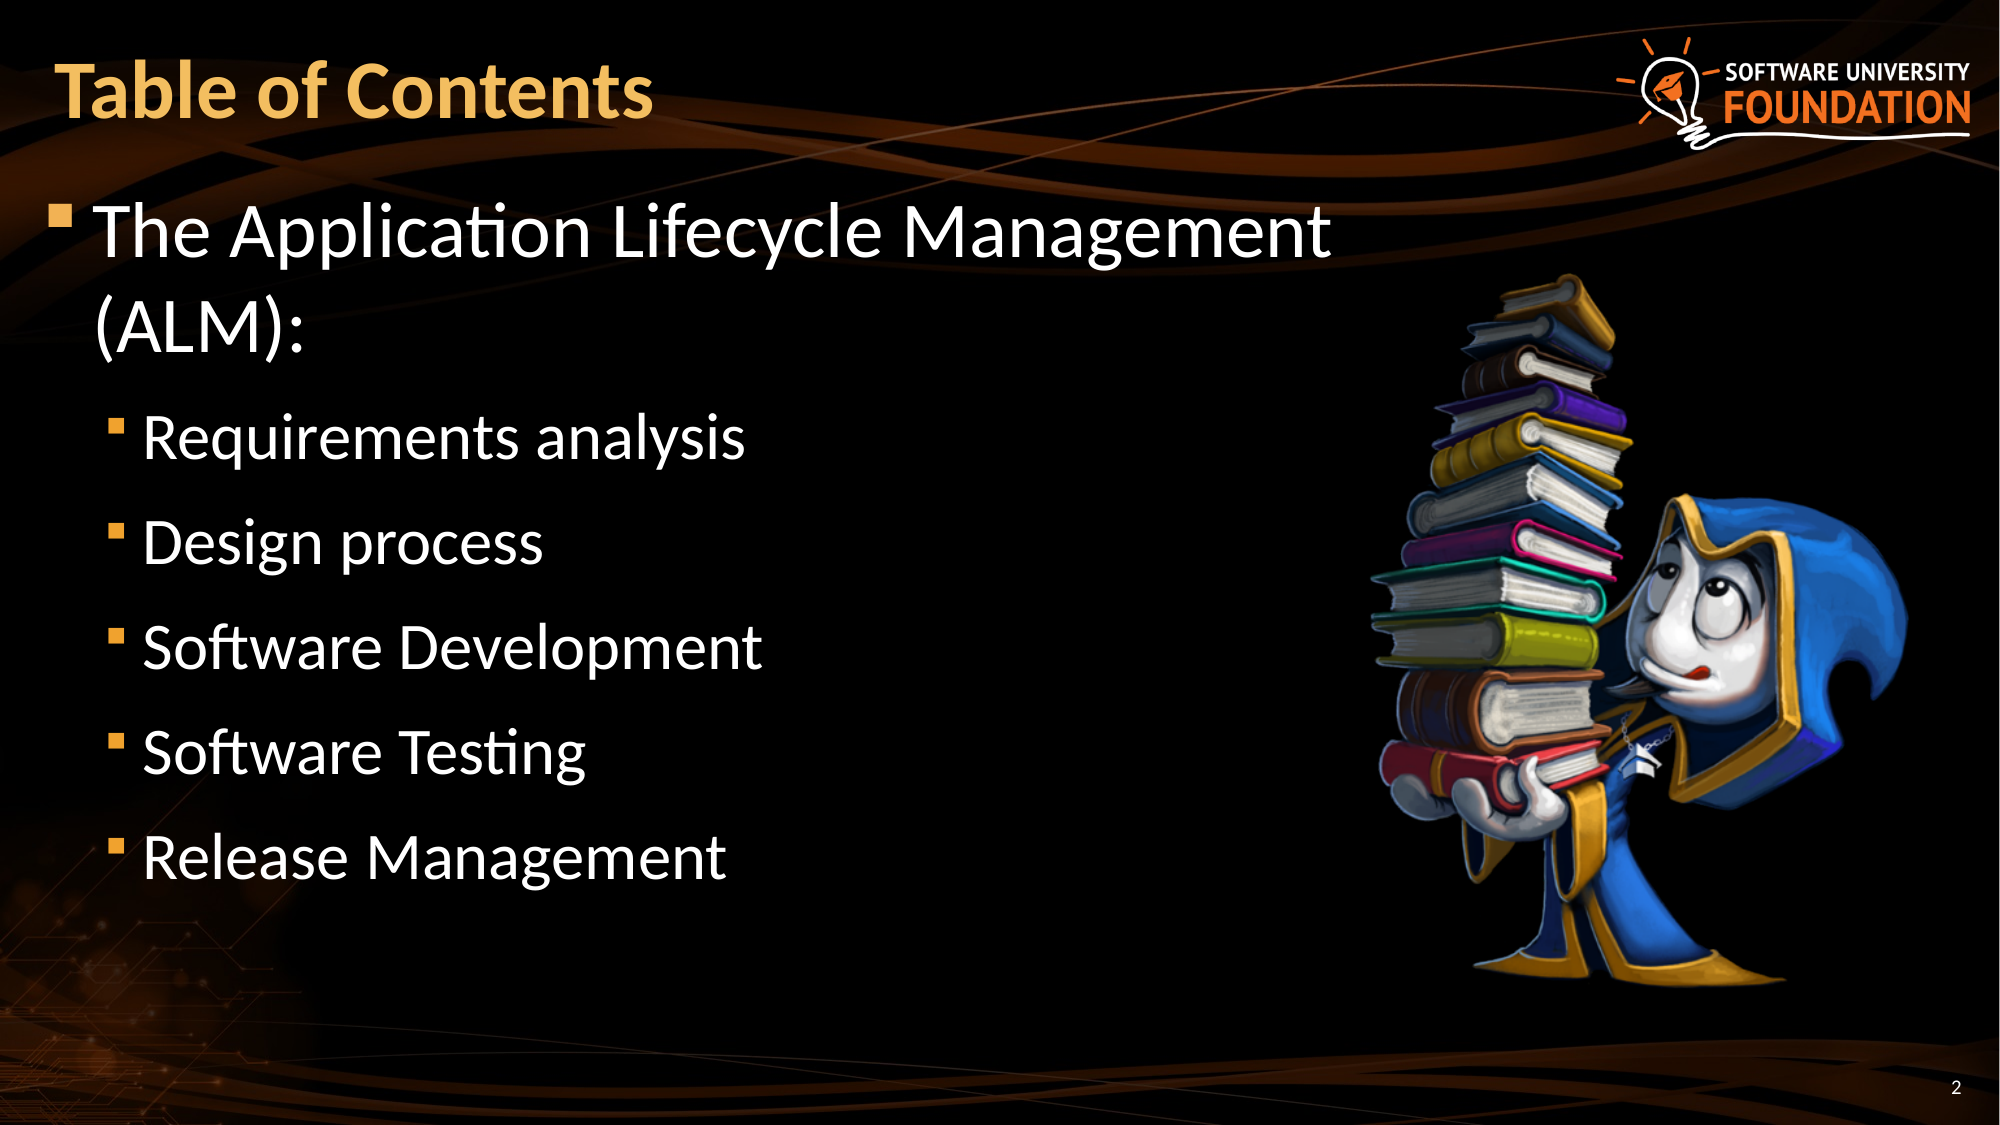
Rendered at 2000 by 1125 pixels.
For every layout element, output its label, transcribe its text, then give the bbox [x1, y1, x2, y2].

title Table of Contents [37, 0, 1609, 183]
picture [0, 0, 2000, 1125]
slide_number 2 [1897, 1070, 1968, 1103]
list The Application Lifecycle Management (ALM): Requirements analysis Design process Software Development Software Testing Release Management [24, 172, 1362, 1086]
